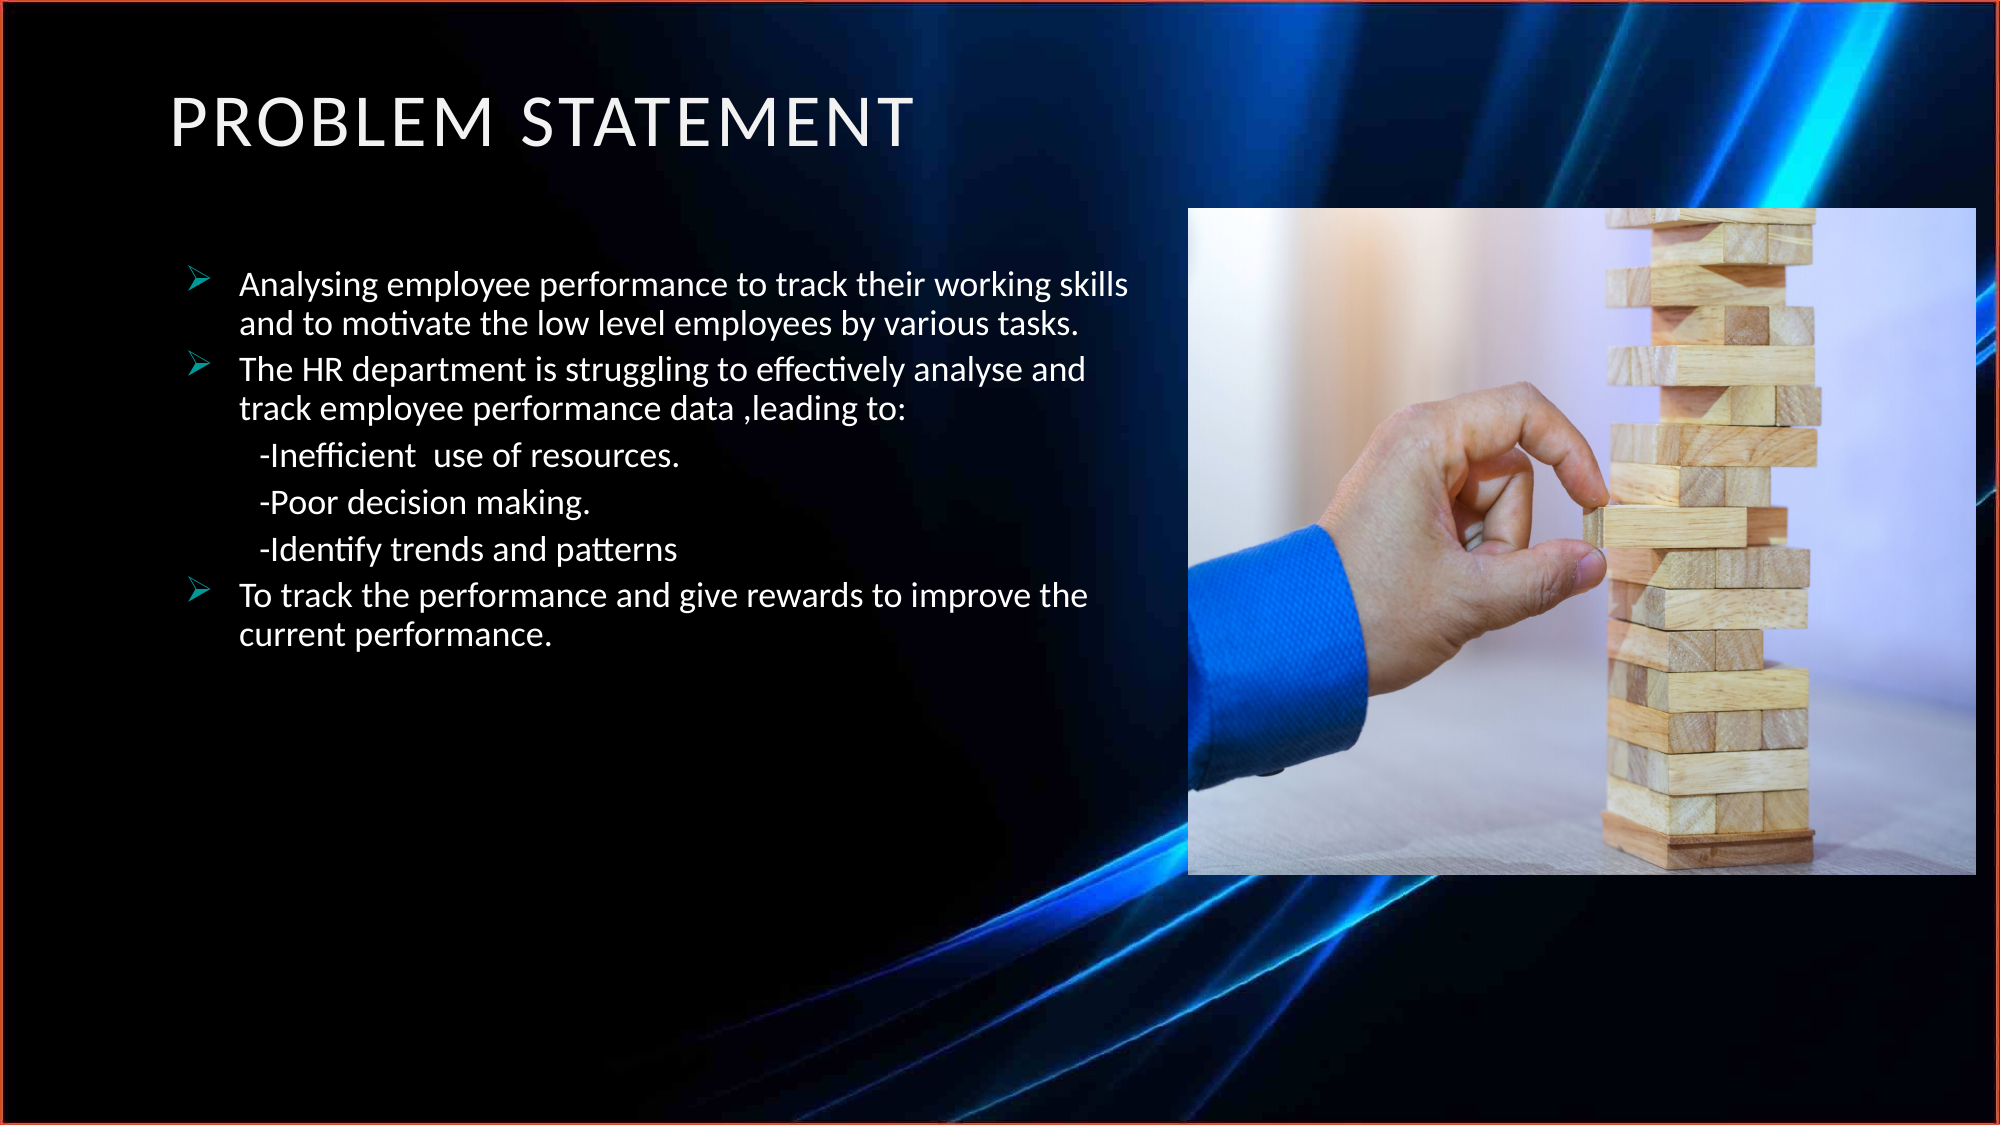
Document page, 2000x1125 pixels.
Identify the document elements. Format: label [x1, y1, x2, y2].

list [1188, 207, 1977, 875]
picture [0, 0, 2000, 1125]
